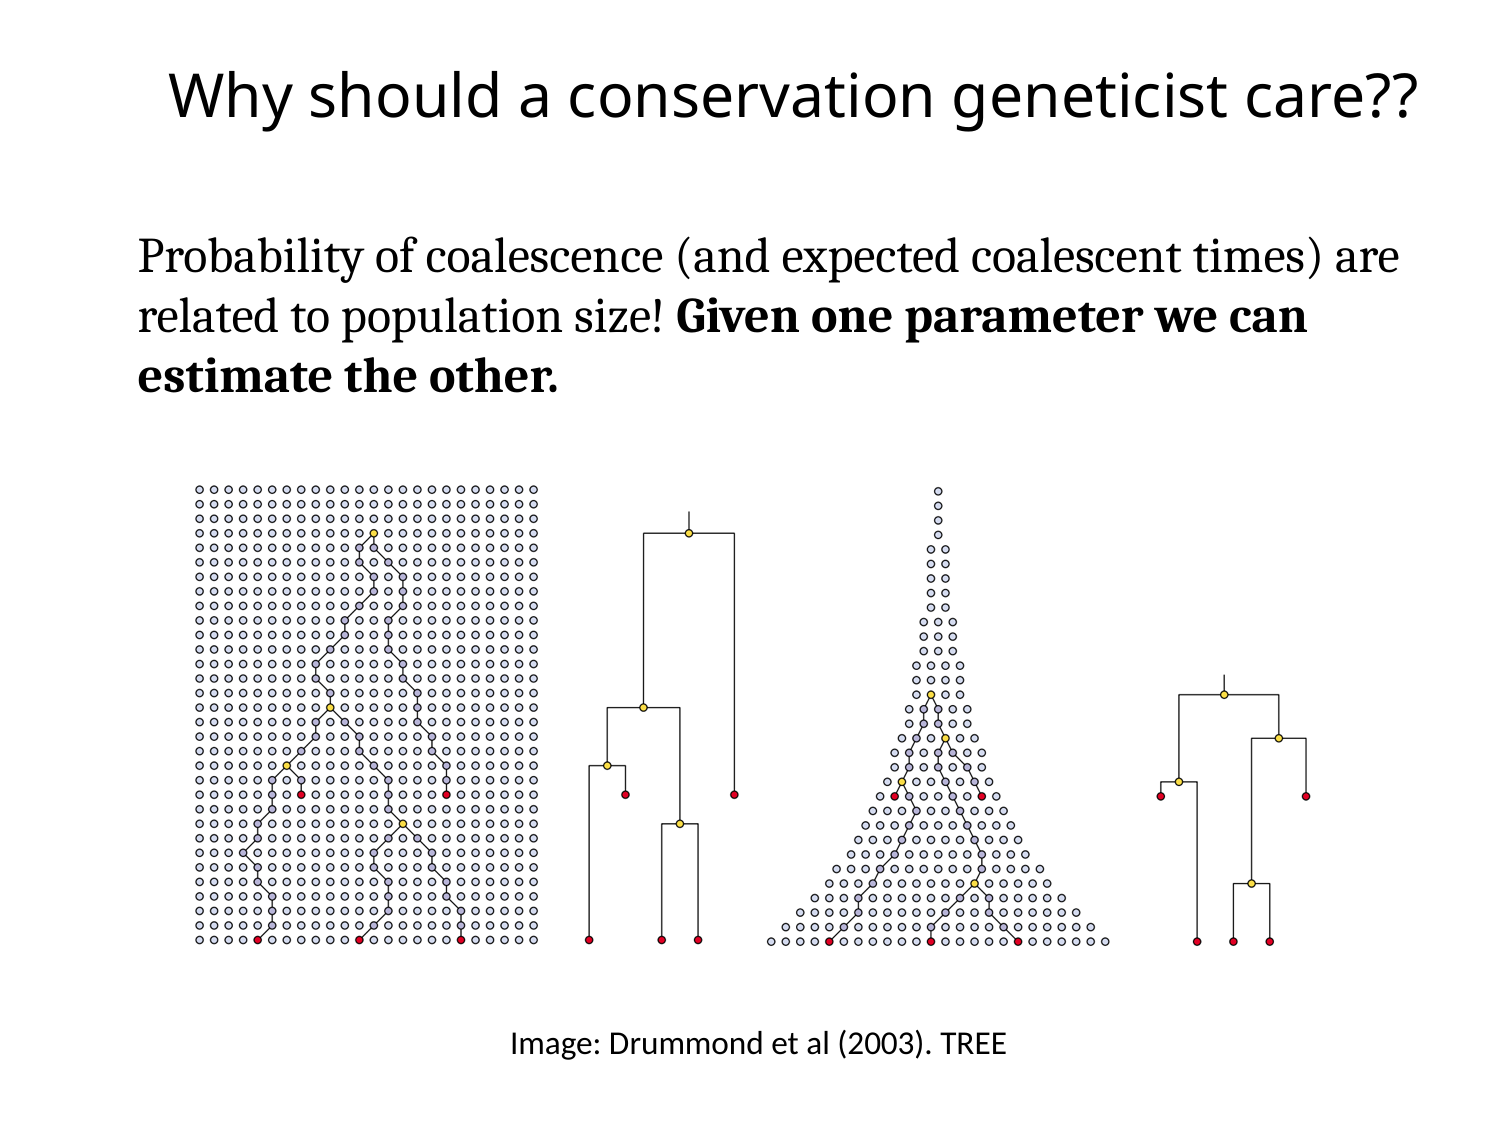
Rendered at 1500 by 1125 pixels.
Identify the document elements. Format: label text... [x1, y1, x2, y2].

picture [157, 456, 1349, 978]
title Why should a conservation geneticist care?? [153, 36, 1460, 160]
text_box Image: Drummond et al (2003). TREE [495, 992, 1030, 1070]
text_box Probability of coalescence (and expected coalescent times) are related to population size! Given one parameter we can estimate the other. [123, 214, 1433, 510]
